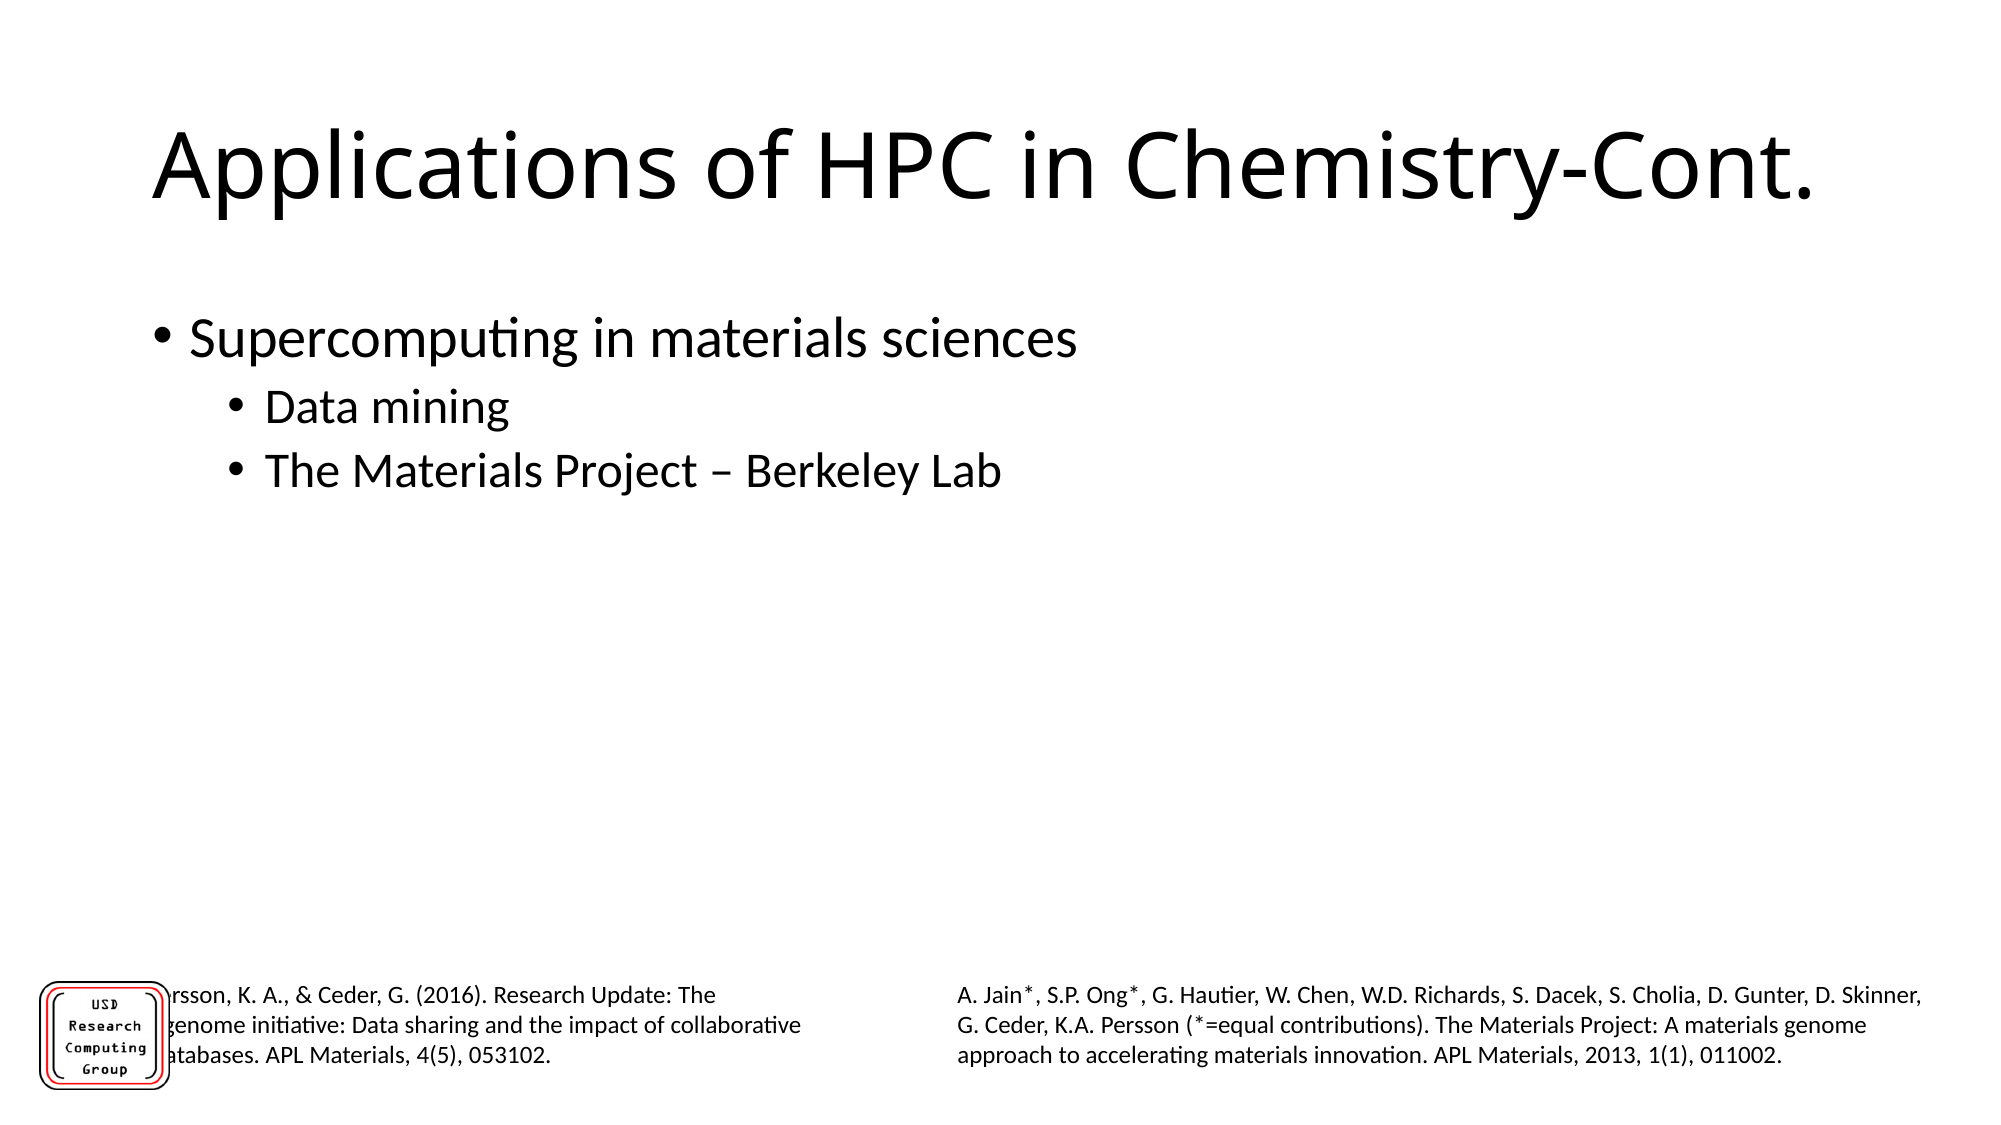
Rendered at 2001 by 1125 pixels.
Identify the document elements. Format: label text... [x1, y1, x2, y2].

text_box A. Jain*, S.P. Ong*, G. Hautier, W. Chen, W.D. Richards, S. Dacek, S. Cholia, D. Gunter, D. Skinner, G. Ceder, K.A. Persson (*=equal contributions). The Materials Project: A materials genome approach to accelerating materials innovation. APL Materials, 2013, 1(1), 011002. [942, 971, 1952, 1076]
list Supercomputing in materials sciences Data mining The Materials Project – Berkeley Lab [137, 299, 1863, 1014]
title Applications of HPC in Chemistry-Cont. [137, 59, 1863, 278]
picture [39, 981, 170, 1090]
text_box Jain, A., Persson, K. A., & Ceder, G. (2016). Research Update: The materials genome initiative: Data sharing and the impact of collaborative ab initio databases. APL Materials, 4(5), 053102. [48, 971, 832, 1076]
